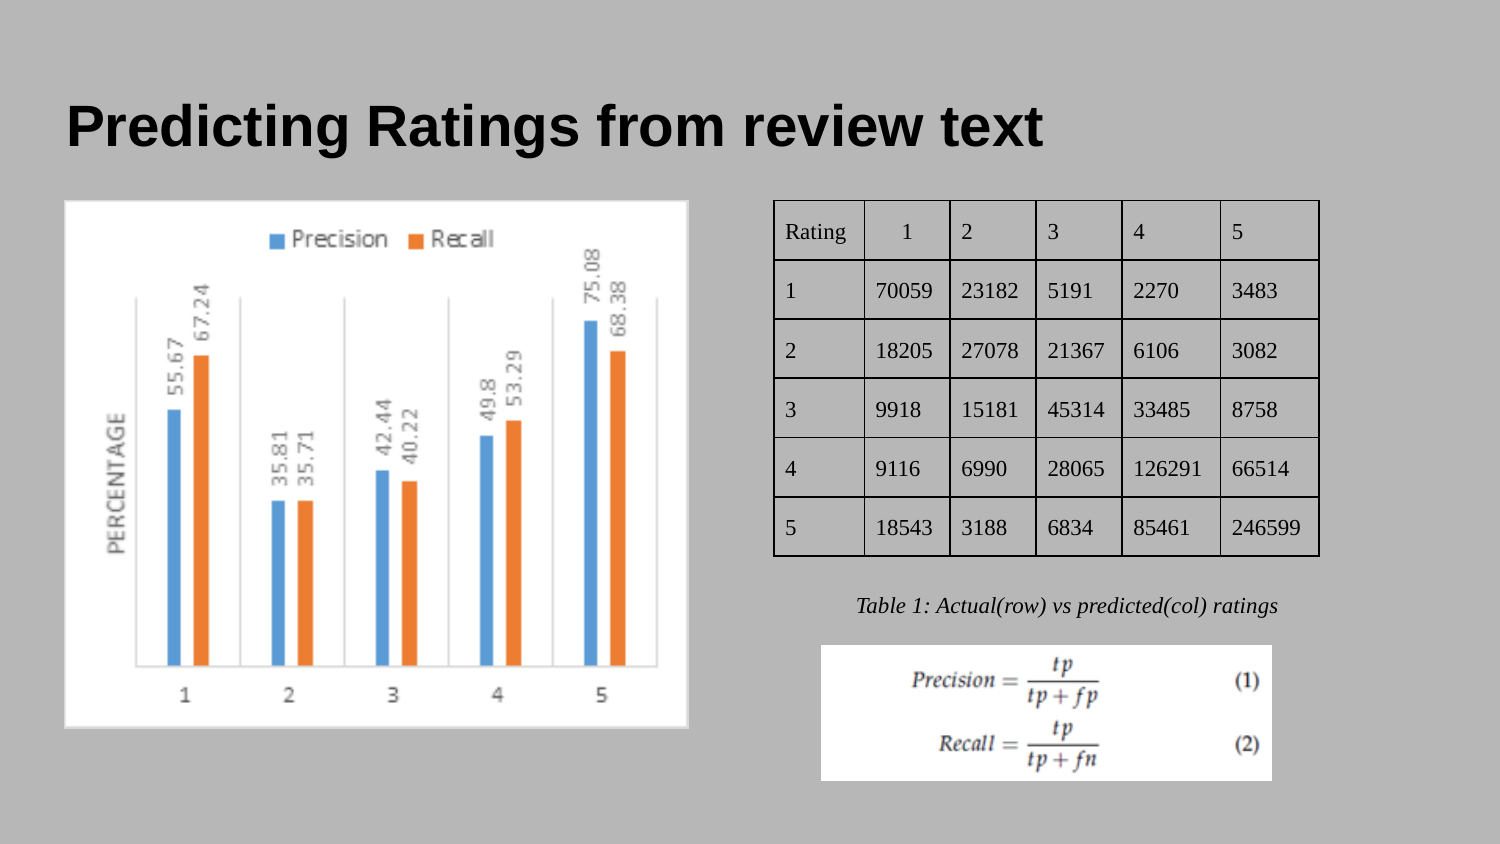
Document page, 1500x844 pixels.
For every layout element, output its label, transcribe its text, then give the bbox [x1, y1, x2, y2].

table_header 3 [1037, 201, 1121, 259]
table_cell 1 [775, 261, 864, 318]
table_cell 5191 [1037, 261, 1121, 318]
picture [821, 644, 1272, 782]
table_cell 33485 [1123, 379, 1220, 437]
picture [64, 200, 689, 730]
text_box Table 1: Actual(row) vs predicted(col) ratings [821, 550, 1314, 622]
table_cell 2 [775, 320, 864, 377]
table_header Rating [775, 201, 864, 259]
table_cell 2270 [1123, 261, 1220, 318]
table_cell 23182 [951, 261, 1035, 318]
table_cell 6834 [1037, 498, 1121, 550]
table_cell 246599 [1221, 498, 1318, 555]
table_cell 9918 [865, 379, 949, 437]
table_cell 3483 [1221, 261, 1318, 318]
table_cell 6106 [1123, 320, 1220, 377]
table_cell 126291 [1123, 438, 1220, 496]
table_cell 85461 [1123, 498, 1220, 550]
table_cell 3188 [951, 498, 1035, 550]
table_cell 66514 [1221, 438, 1318, 496]
title Predicting Ratings from review text [51, 72, 1449, 167]
table_cell 6990 [951, 438, 1035, 496]
table_header 5 [1221, 201, 1318, 259]
table_cell 70059 [865, 261, 949, 318]
table_cell 3082 [1221, 320, 1318, 377]
table_header 1 [865, 201, 949, 259]
table_cell 21367 [1037, 320, 1121, 377]
table_cell 9116 [865, 438, 949, 496]
table_cell 28065 [1037, 438, 1121, 496]
table_cell 18205 [865, 320, 949, 377]
table_cell 15181 [951, 379, 1035, 437]
table_cell 5 [775, 498, 864, 555]
table_cell 4 [775, 438, 864, 496]
table_cell 27078 [951, 320, 1035, 377]
table_cell 18543 [865, 498, 949, 550]
table_cell 8758 [1221, 379, 1318, 437]
table_cell 3 [775, 379, 864, 437]
table_header 2 [951, 201, 1035, 259]
table_cell 45314 [1037, 379, 1121, 437]
table_header 4 [1123, 201, 1220, 259]
